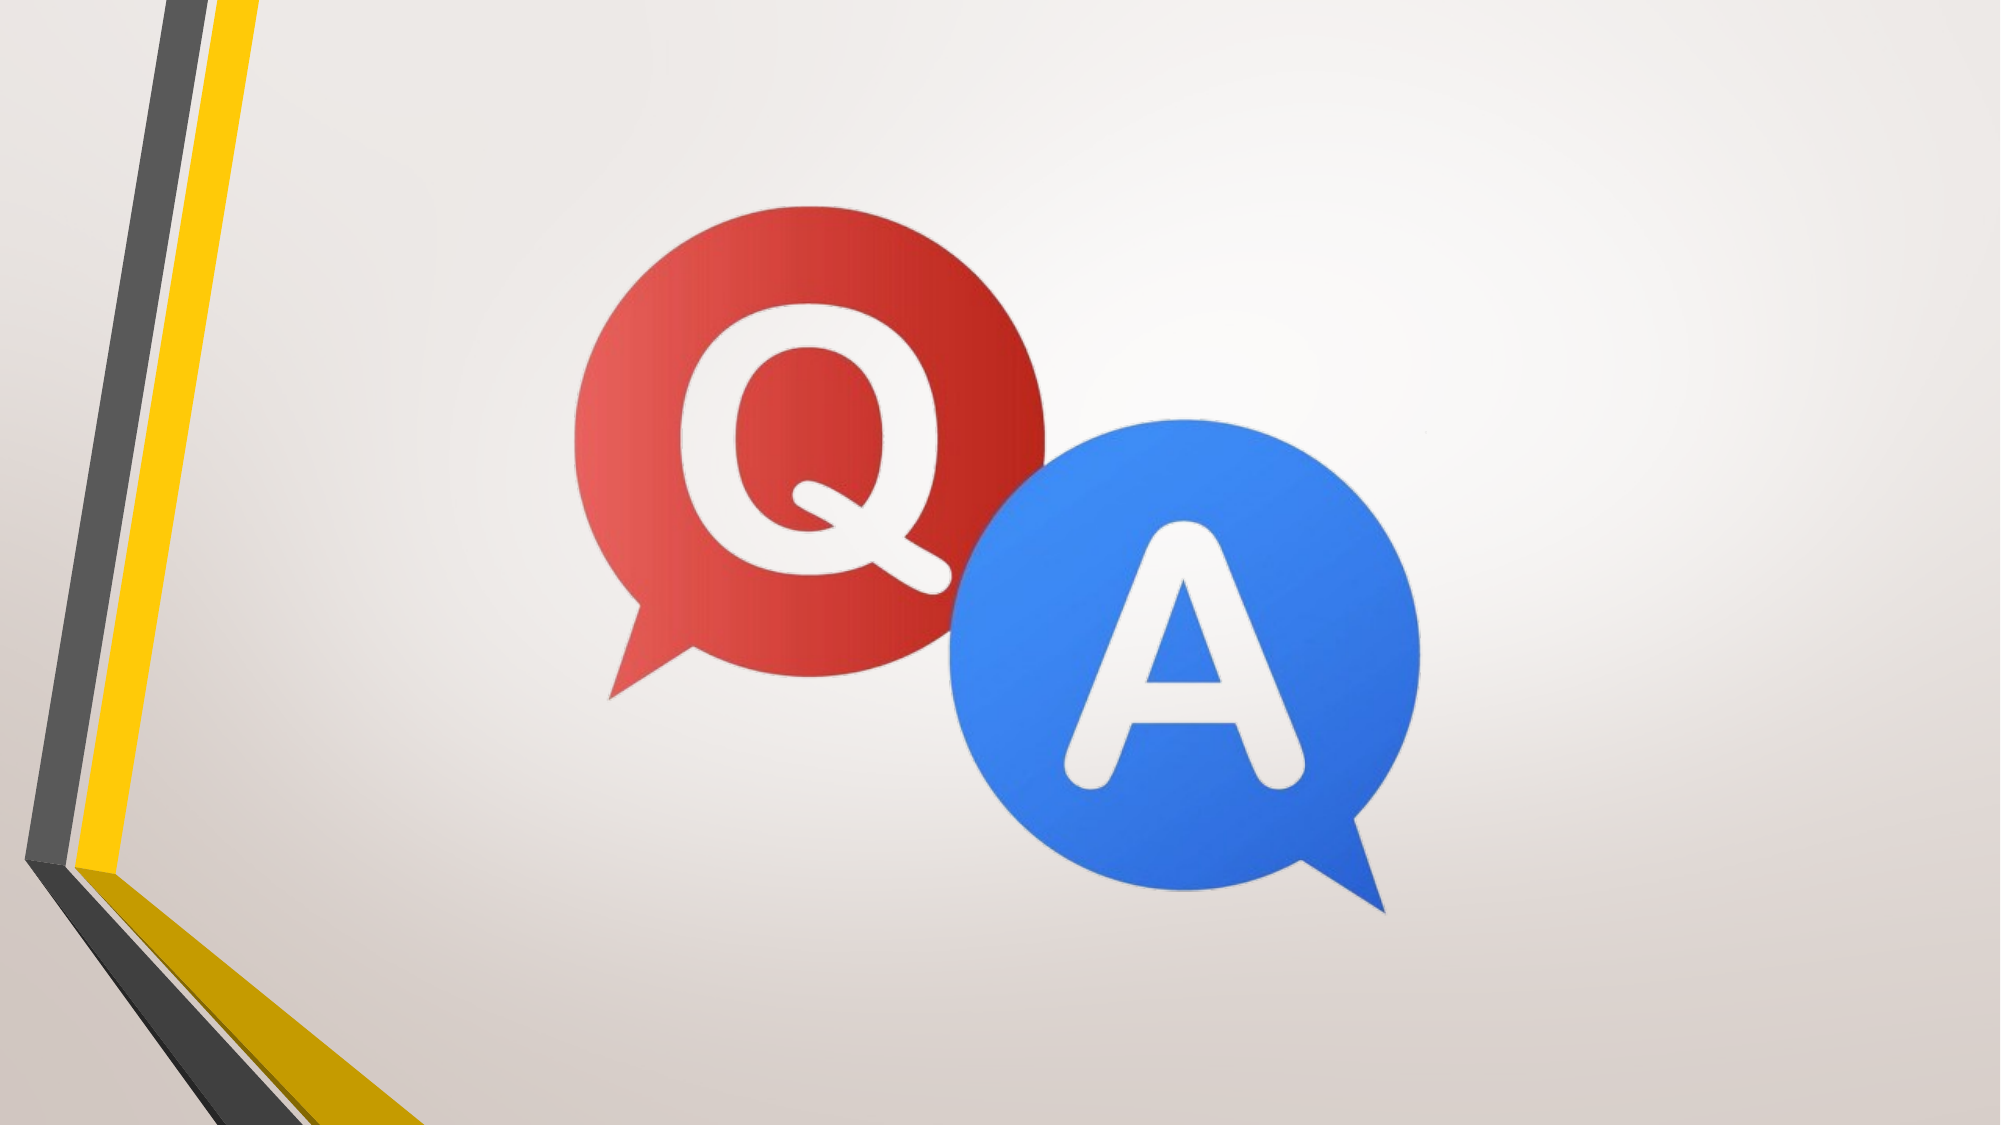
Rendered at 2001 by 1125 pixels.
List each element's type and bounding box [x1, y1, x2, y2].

picture [573, 205, 1427, 920]
